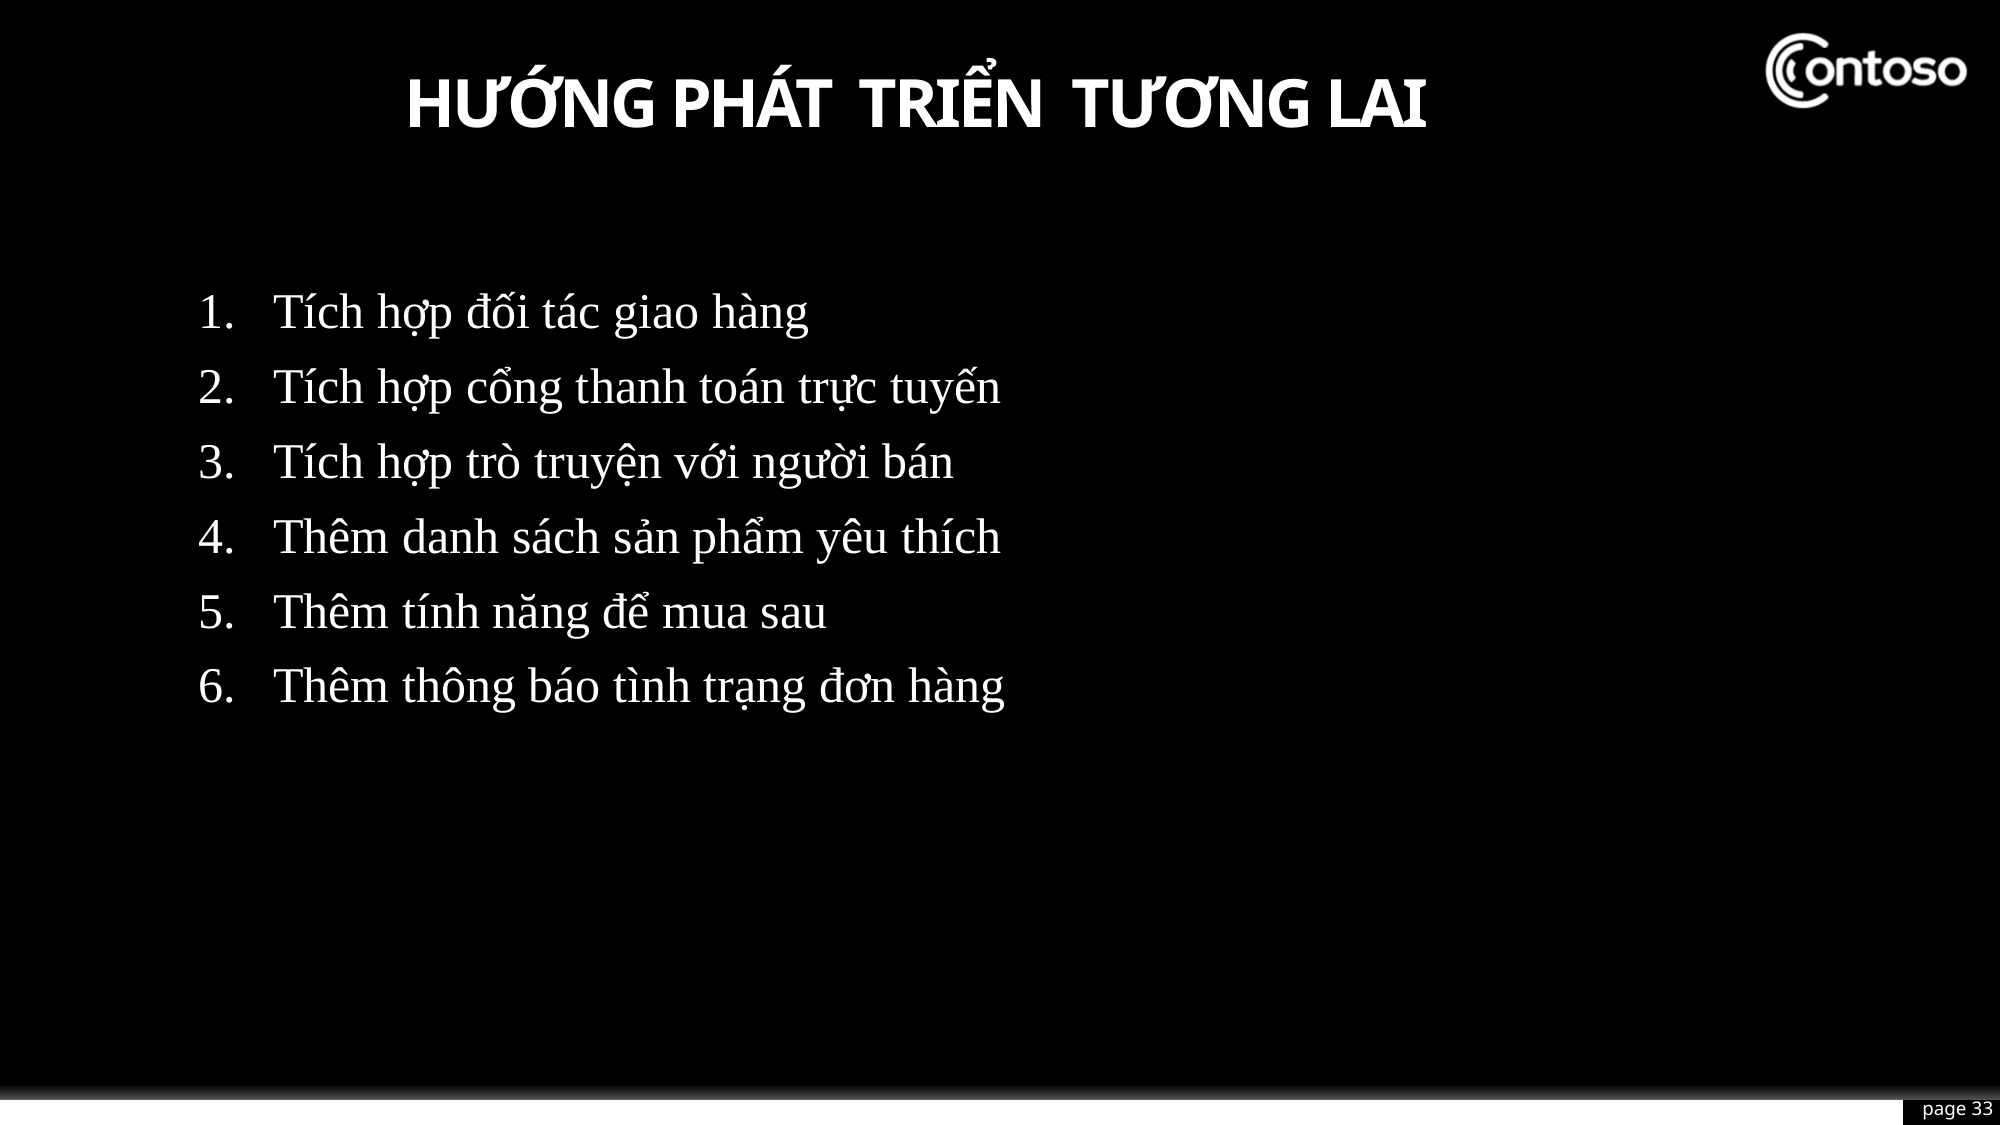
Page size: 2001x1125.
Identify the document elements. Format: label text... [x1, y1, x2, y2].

title HƯỚNG PHÁT TRIỂN TƯƠNG LAI [98, 70, 1735, 142]
slide_number page 33 [1903, 1096, 1994, 1123]
picture [1758, 26, 1974, 110]
list Tích hợp đối tác giao hàng Tích hợp cổng thanh toán trực tuyến Tích hợp trò truyện với người bán Thêm danh sách sản phẩm yêu thích Thêm tính năng để mua sau Thêm thông báo tình trạng đơn hàng [198, 285, 1889, 965]
